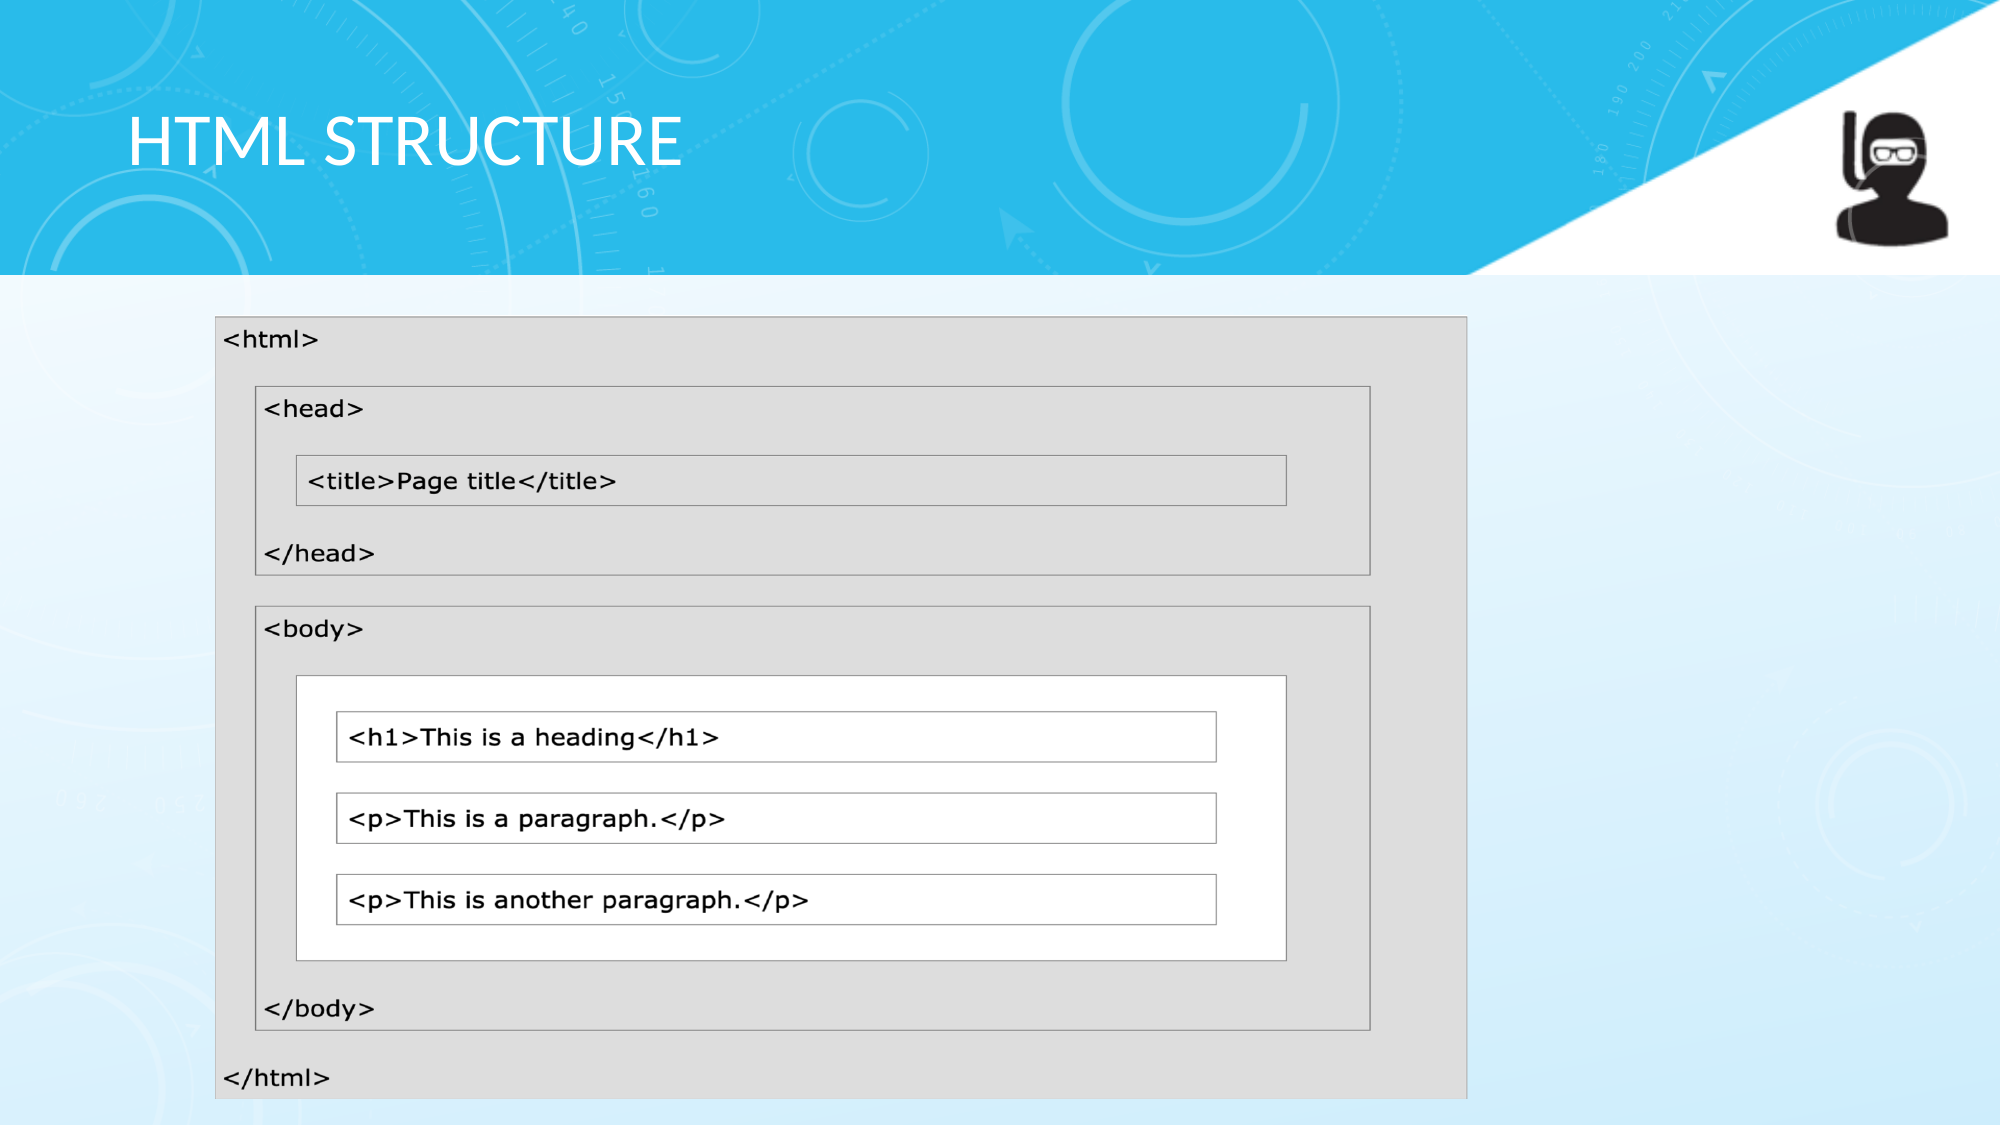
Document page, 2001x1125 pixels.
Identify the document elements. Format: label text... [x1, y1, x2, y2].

picture [0, 0, 2000, 1125]
title HTML STRUCTURE [112, 16, 1775, 255]
